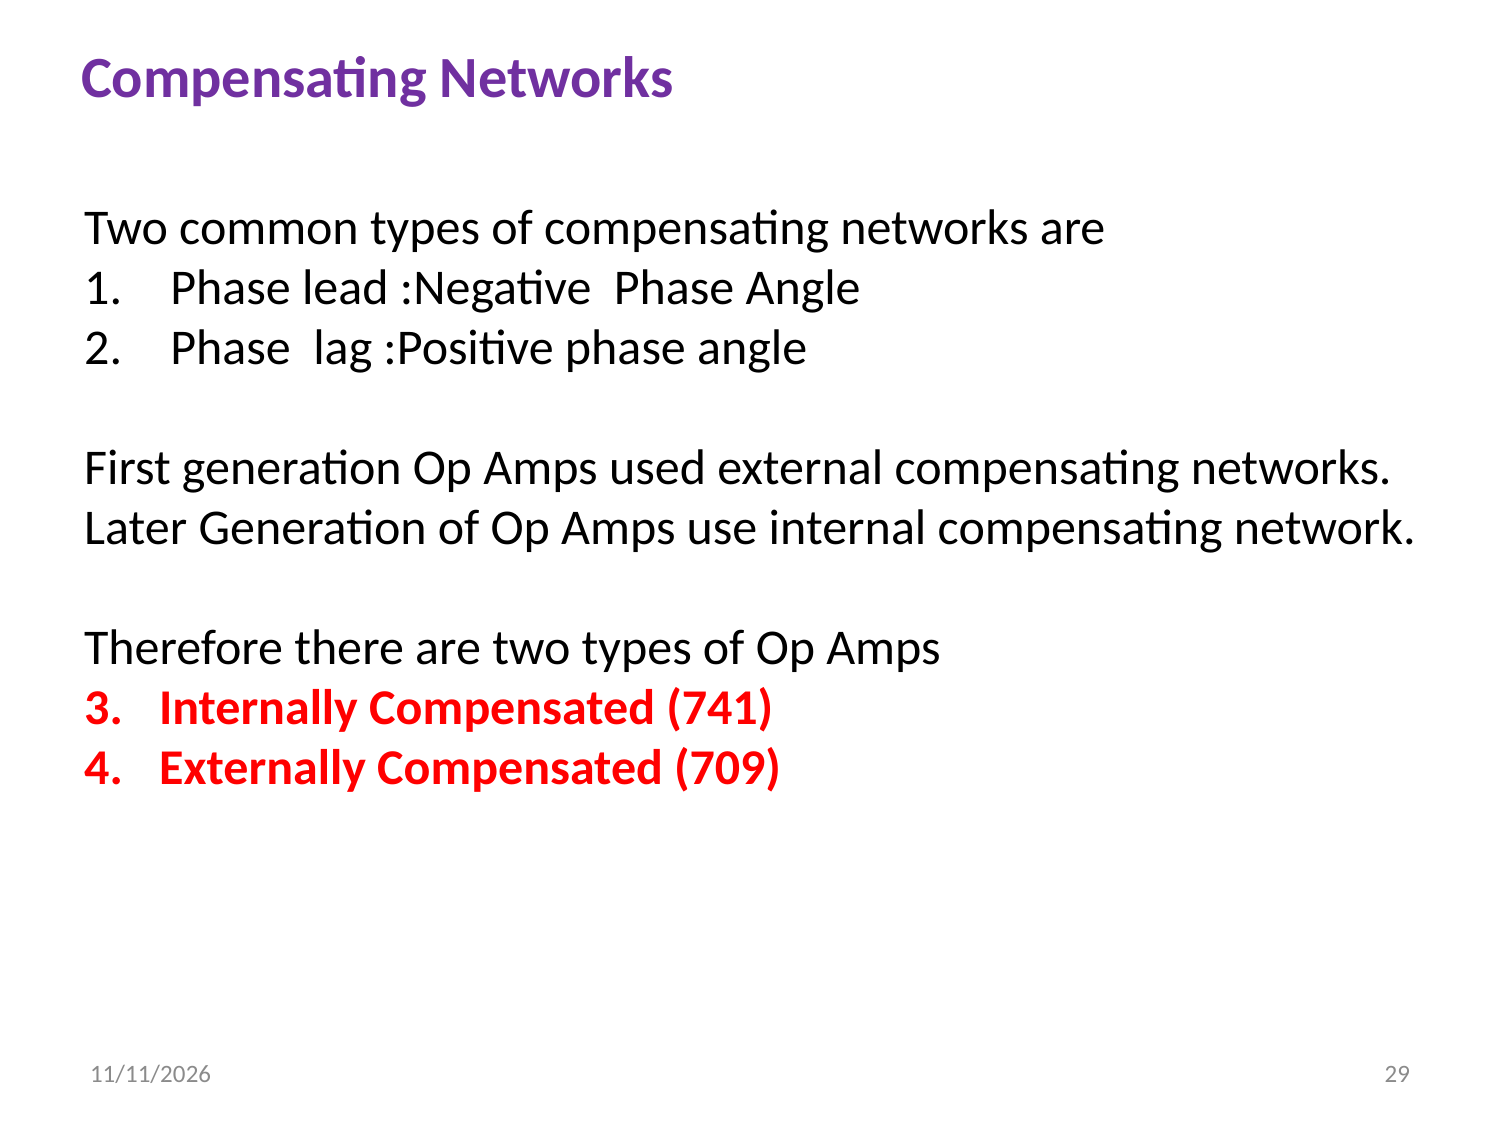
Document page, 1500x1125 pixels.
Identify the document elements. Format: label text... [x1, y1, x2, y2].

text_box Compensating Networks [66, 32, 689, 117]
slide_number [75, 1042, 425, 1103]
text_box Two common types of compensating networks are Phase lead :Negative Phase Angle Phase lag :Positive phase angle First generation Op Amps used external compensating networks. Later Generation of Op Amps use internal compensating network. Therefore there are two types of Op Amps Internally Compensated (741) Externally Compensated (709) [69, 187, 1431, 923]
slide_number 29 [1074, 1042, 1425, 1103]
